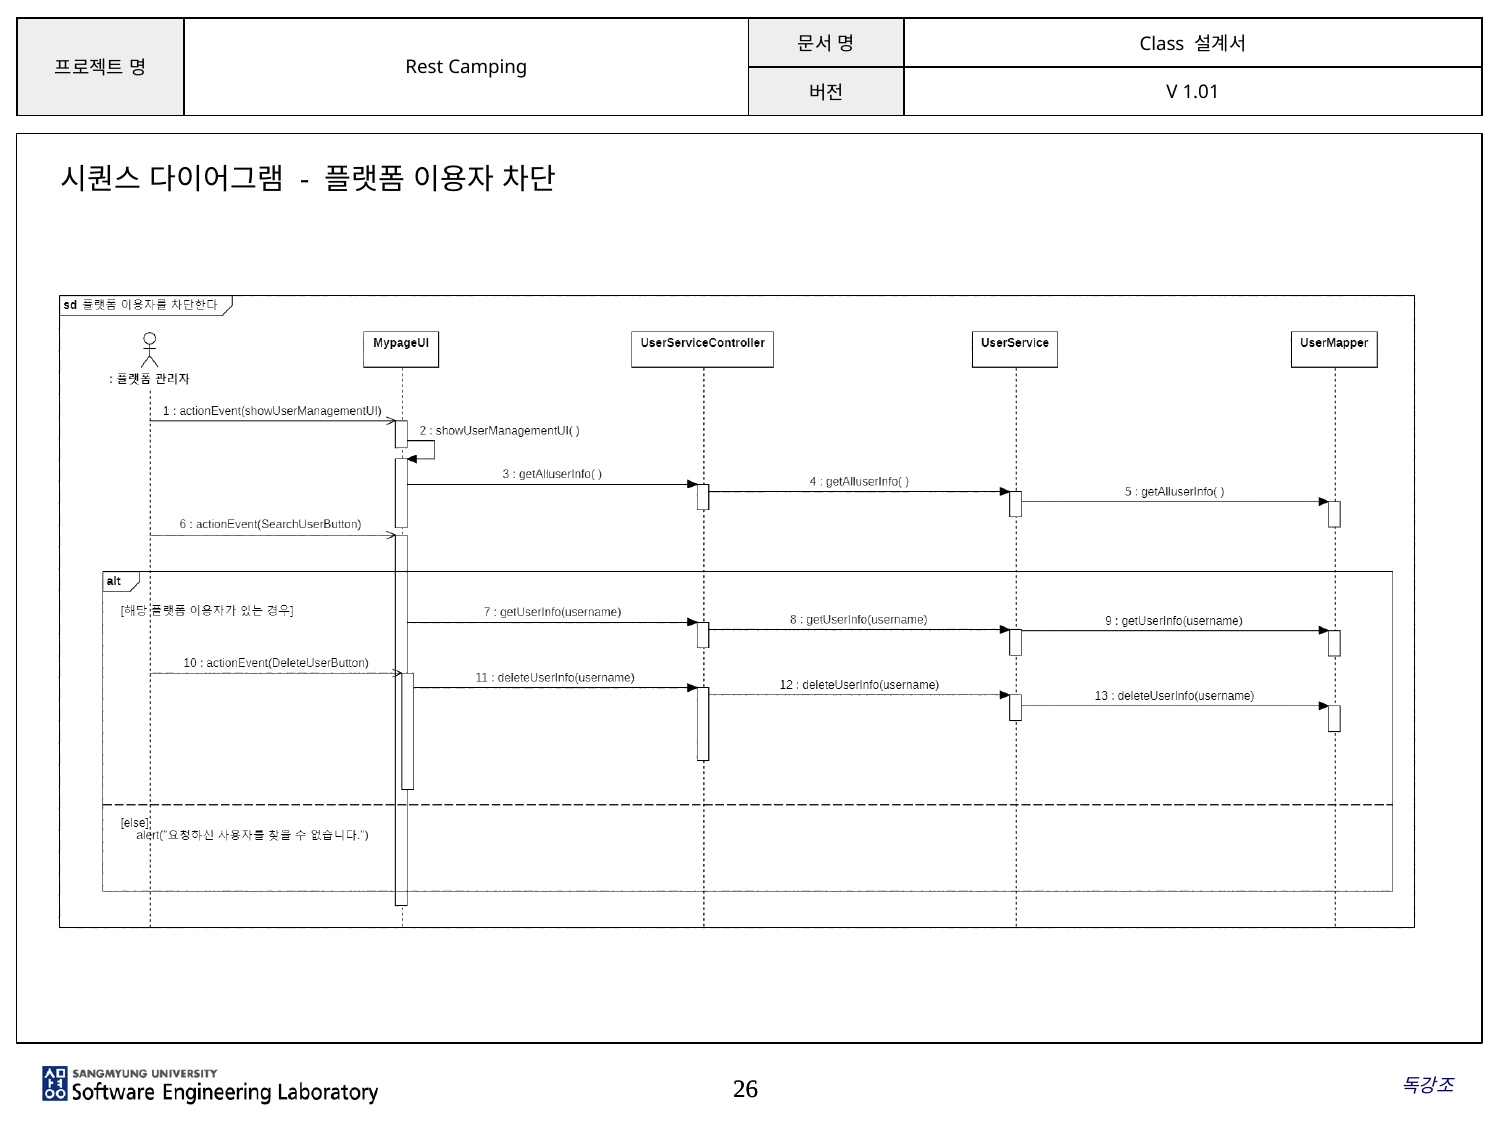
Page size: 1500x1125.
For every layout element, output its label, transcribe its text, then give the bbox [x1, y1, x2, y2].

picture [49, 286, 1451, 963]
text_box 시퀀스 다이어그램 - 플랫폼 이용자 차단 [45, 152, 573, 203]
picture [42, 1066, 382, 1106]
footer 독강조 [994, 1060, 1454, 1110]
